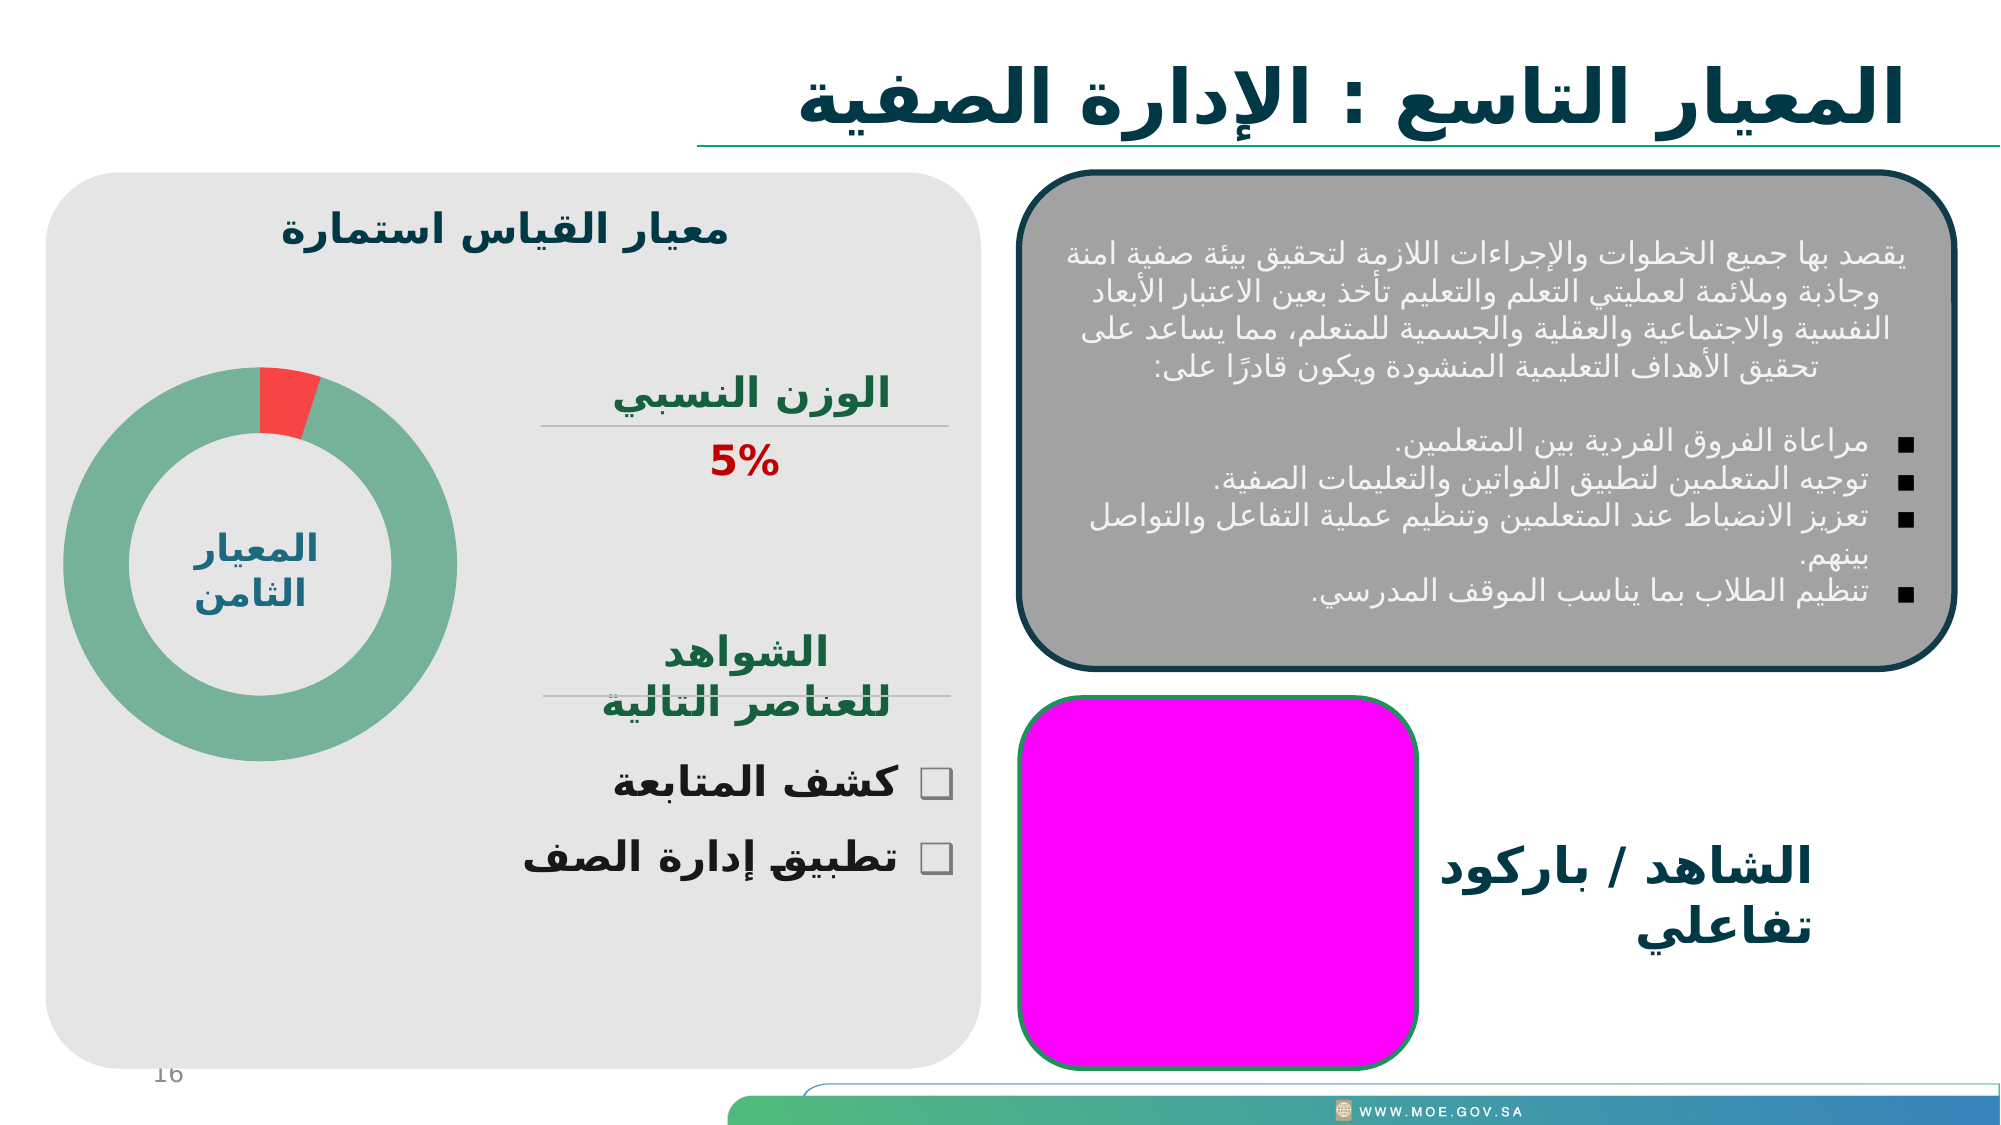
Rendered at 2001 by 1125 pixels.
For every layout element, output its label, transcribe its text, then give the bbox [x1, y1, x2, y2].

text_box كشف المتابعة تطبيق إدارة الصف [34, 722, 40, 888]
text_box الشاهد / باركود تفاعلي [1417, 825, 1829, 961]
text_box [1019, 697, 1417, 1069]
text_box يقصد بها جميع الخطوات والإجراءات اللازمة لتحقيق بيئة صفية امنة وجاذبة وملائمة لعمليتي التعلم والتعليم تأخذ بعين الاعتبار الأبعاد النفسية والاجتماعية والعقلية والجسمية للمتعلم، مما يساعد على تحقيق الأهداف التعليمية المنشودة ويكون قادرًا على: مراعاة الفروق الفردية بين المتعلمين. توجيه المتعلمين لتطبيق الفواتين والتعليمات الصفية. تعزيز الانضباط عند المتعلمين وتنظيم عملية التفاعل والتواصل بينهم. تنظيم الطلاب بما يناسب الموقف المدرسي. [1018, 172, 1955, 669]
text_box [45, 172, 982, 1069]
slide_number 16 [137, 1077, 588, 1103]
picture [725, 1082, 2000, 1125]
text_box المعيار التاسع : الإدارة الصفية [18, 41, 1923, 147]
